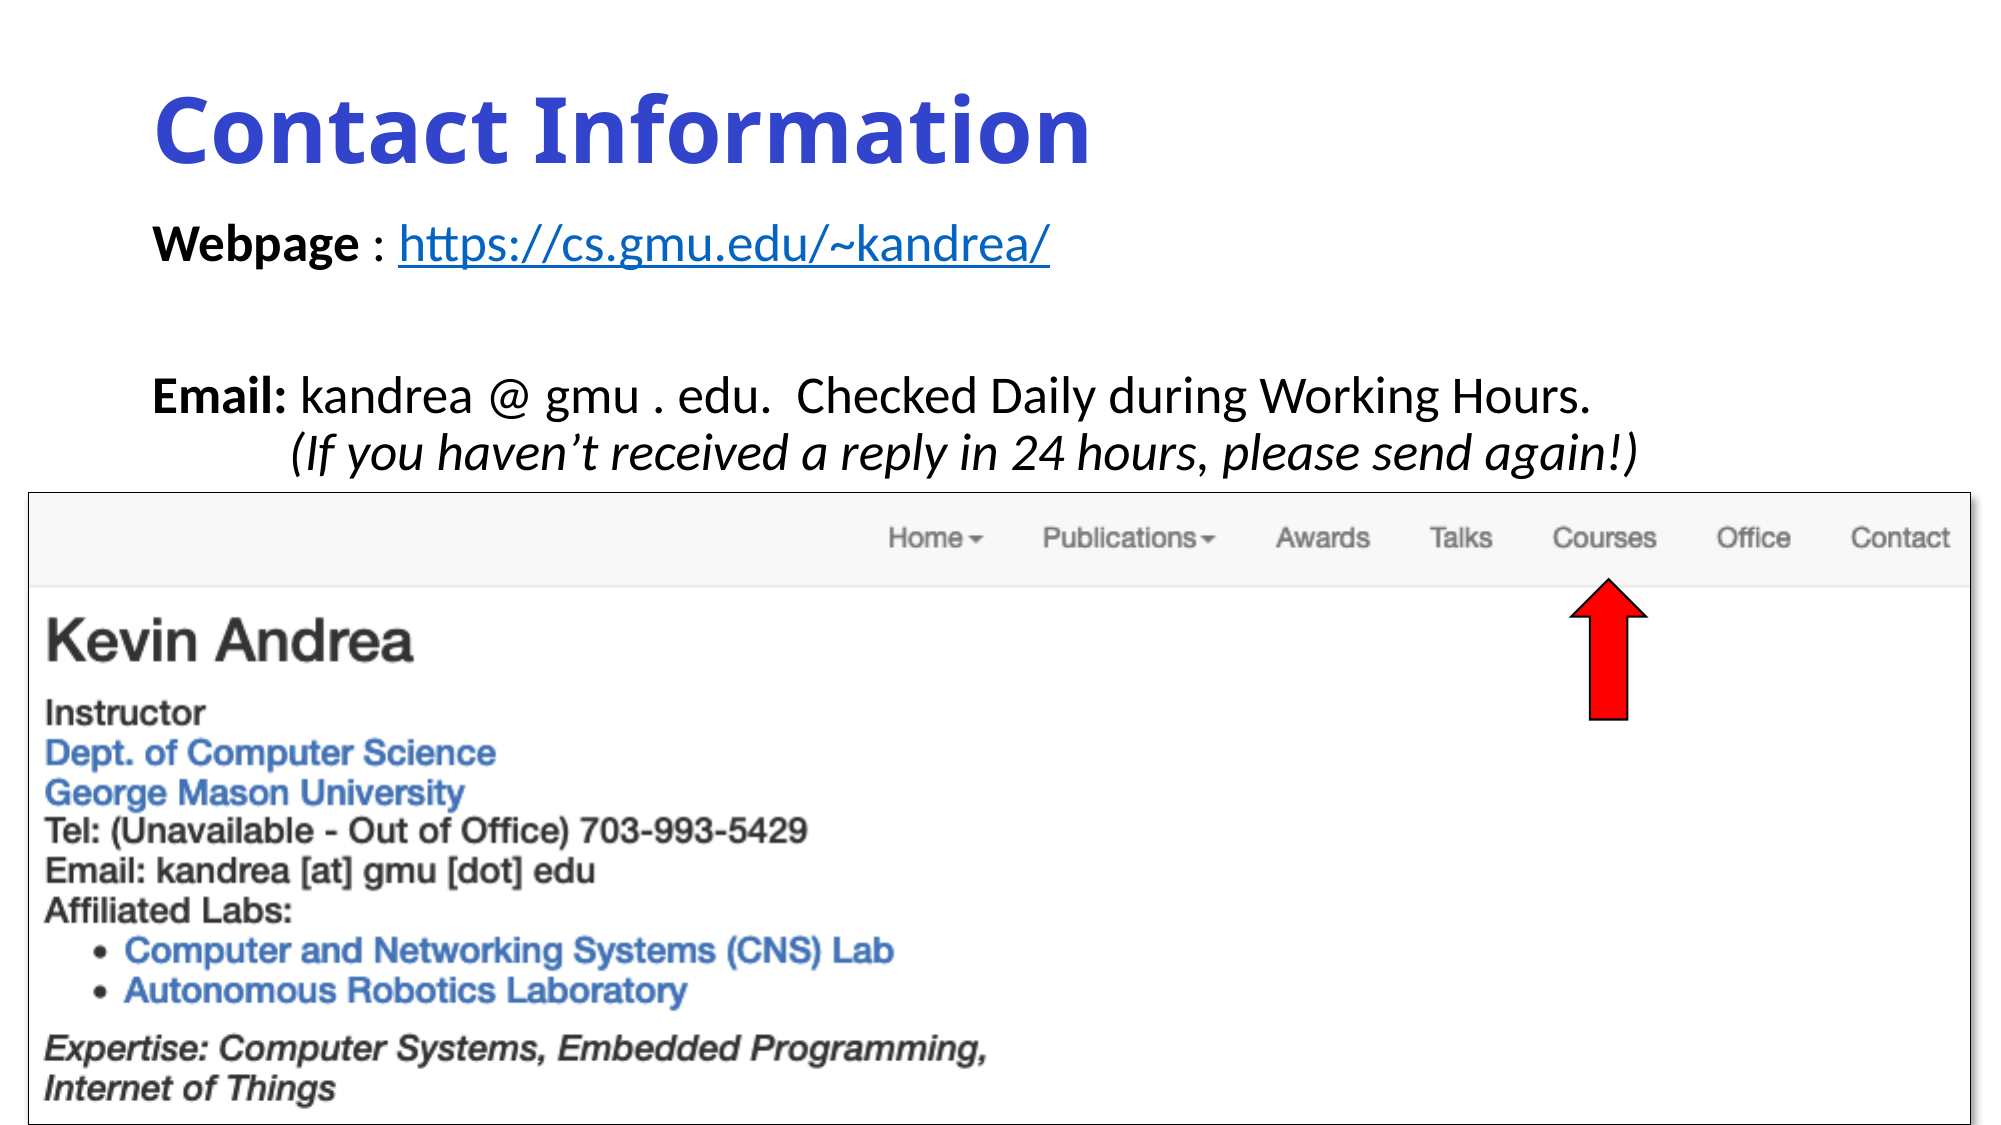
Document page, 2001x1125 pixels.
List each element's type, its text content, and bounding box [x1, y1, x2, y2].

list Webpage : https://cs.gmu.edu/~kandrea/ Email: kandrea @ gmu . edu. Checked Daily during Working Hours. (If you haven’t received a reply in 24 hours, please send again!) [137, 207, 1950, 492]
picture [28, 492, 1971, 1125]
title Contact Information [137, 59, 1530, 207]
